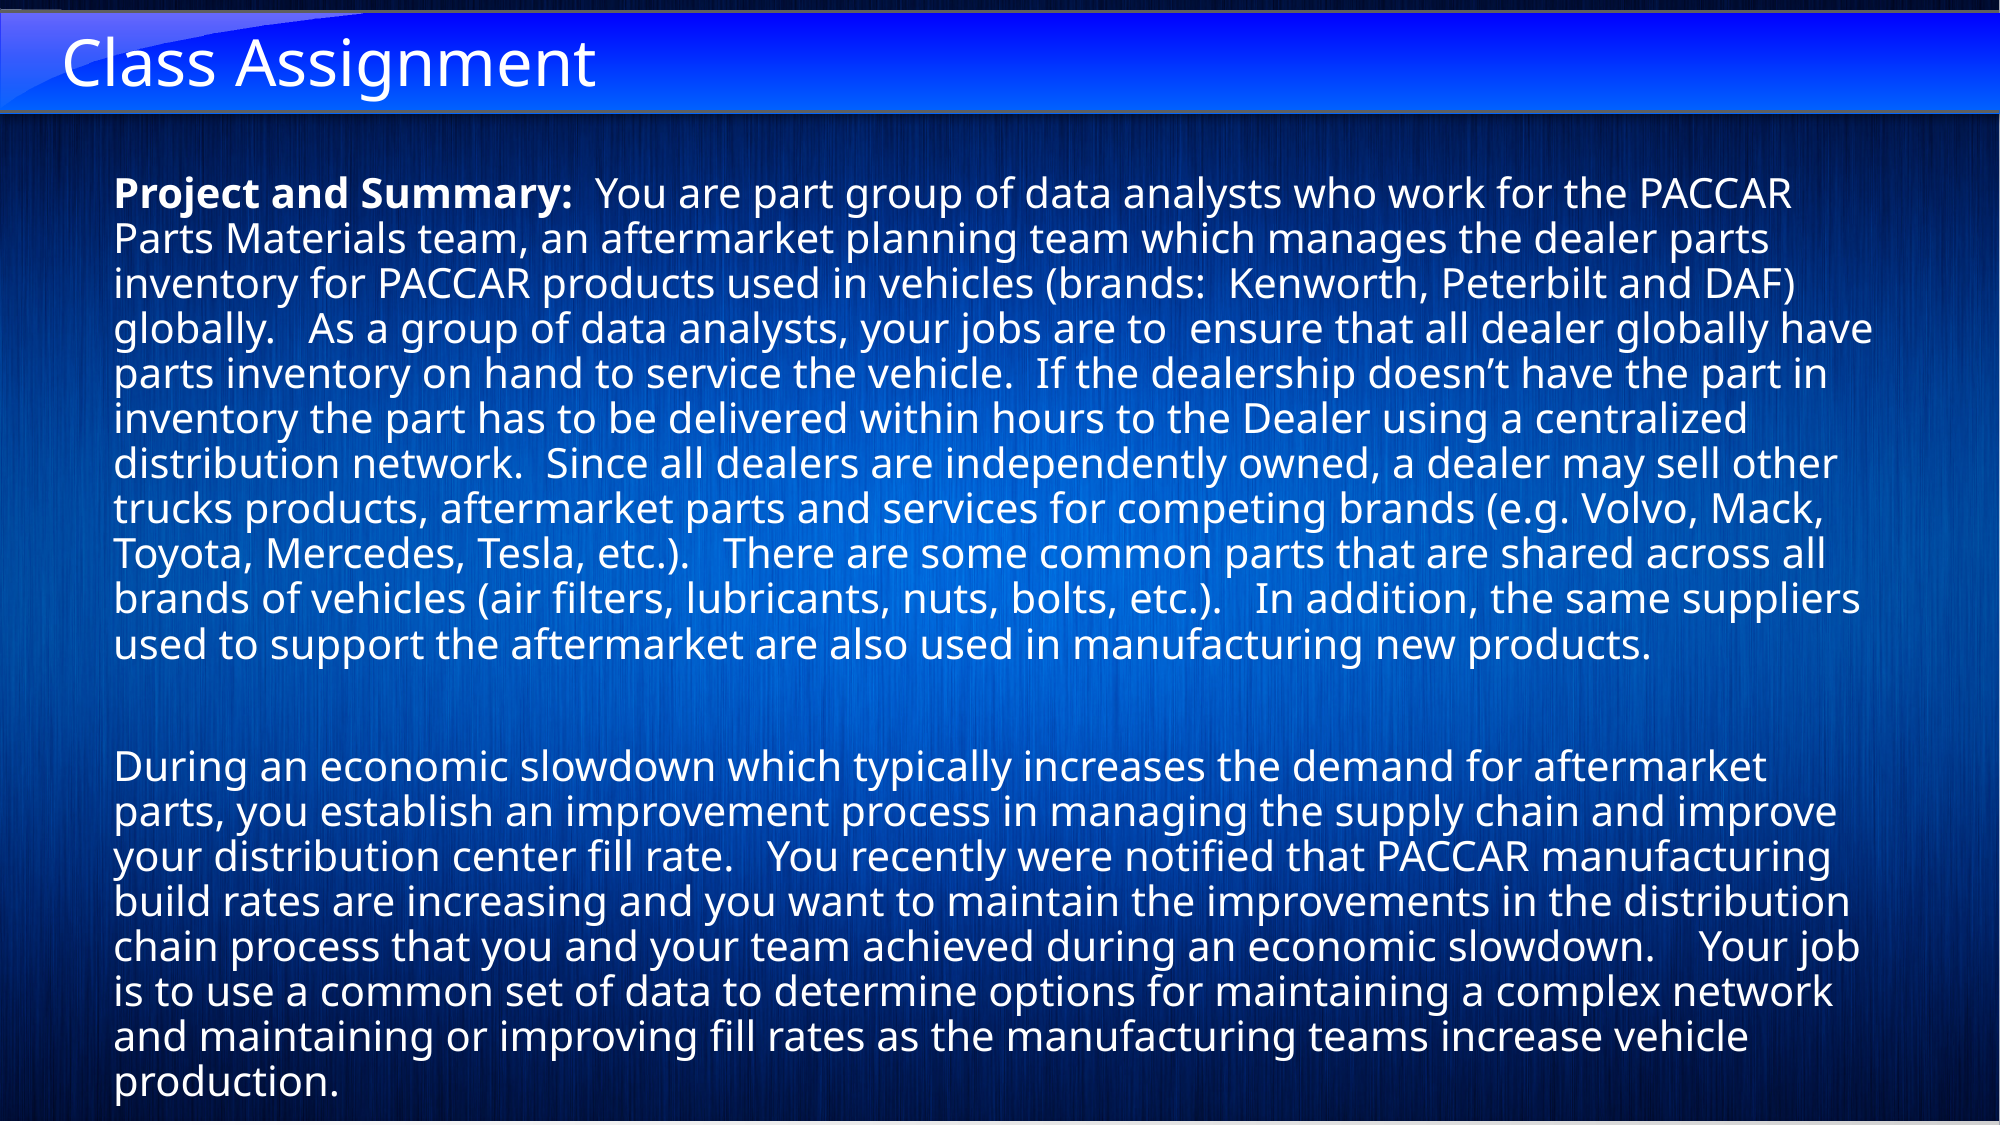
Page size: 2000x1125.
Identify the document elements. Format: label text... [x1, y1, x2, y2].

title Class Assignment [46, 22, 1771, 109]
picture [0, 0, 2000, 10]
picture [0, 114, 2000, 1125]
list Project and Summary: You are part group of data analysts who work for the PACCAR Parts Materials team, an aftermarket planning team which manages the dealer parts inventory for PACCAR products used in vehicles (brands: Kenworth, Peterbilt and DAF) globally. As a group of data analysts, your jobs are to ensure that all dealer globally have parts inventory on hand to service the vehicle. If the dealership doesn’t have the part in inventory the part has to be delivered within hours to the Dealer using a centralized distribution network. Since all dealers are independently owned, a dealer may sell other trucks products, aftermarket parts and services for competing brands (e.g. Volvo, Mack, Toyota, Mercedes, Tesla, etc.). There are some common parts that are shared across all brands of vehicles (air filters, lubricants, nuts, bolts, etc.). In addition, the same suppliers used to support the aftermarket are also used in manufacturing new products. During an economic slowdown which typically increases the demand for aftermarket parts, you establish an improvement process in managing the supply chain and improve your distribution center fill rate. You recently were notified that PACCAR manufacturing build rates are increasing and you want to maintain the improvements in the distribution chain process that you and your team achieved during an economic slowdown. Your job is to use a common set of data to determine options for maintaining a complex network and maintaining or improving fill rates as the manufacturing teams increase vehicle production. [98, 164, 1903, 1125]
